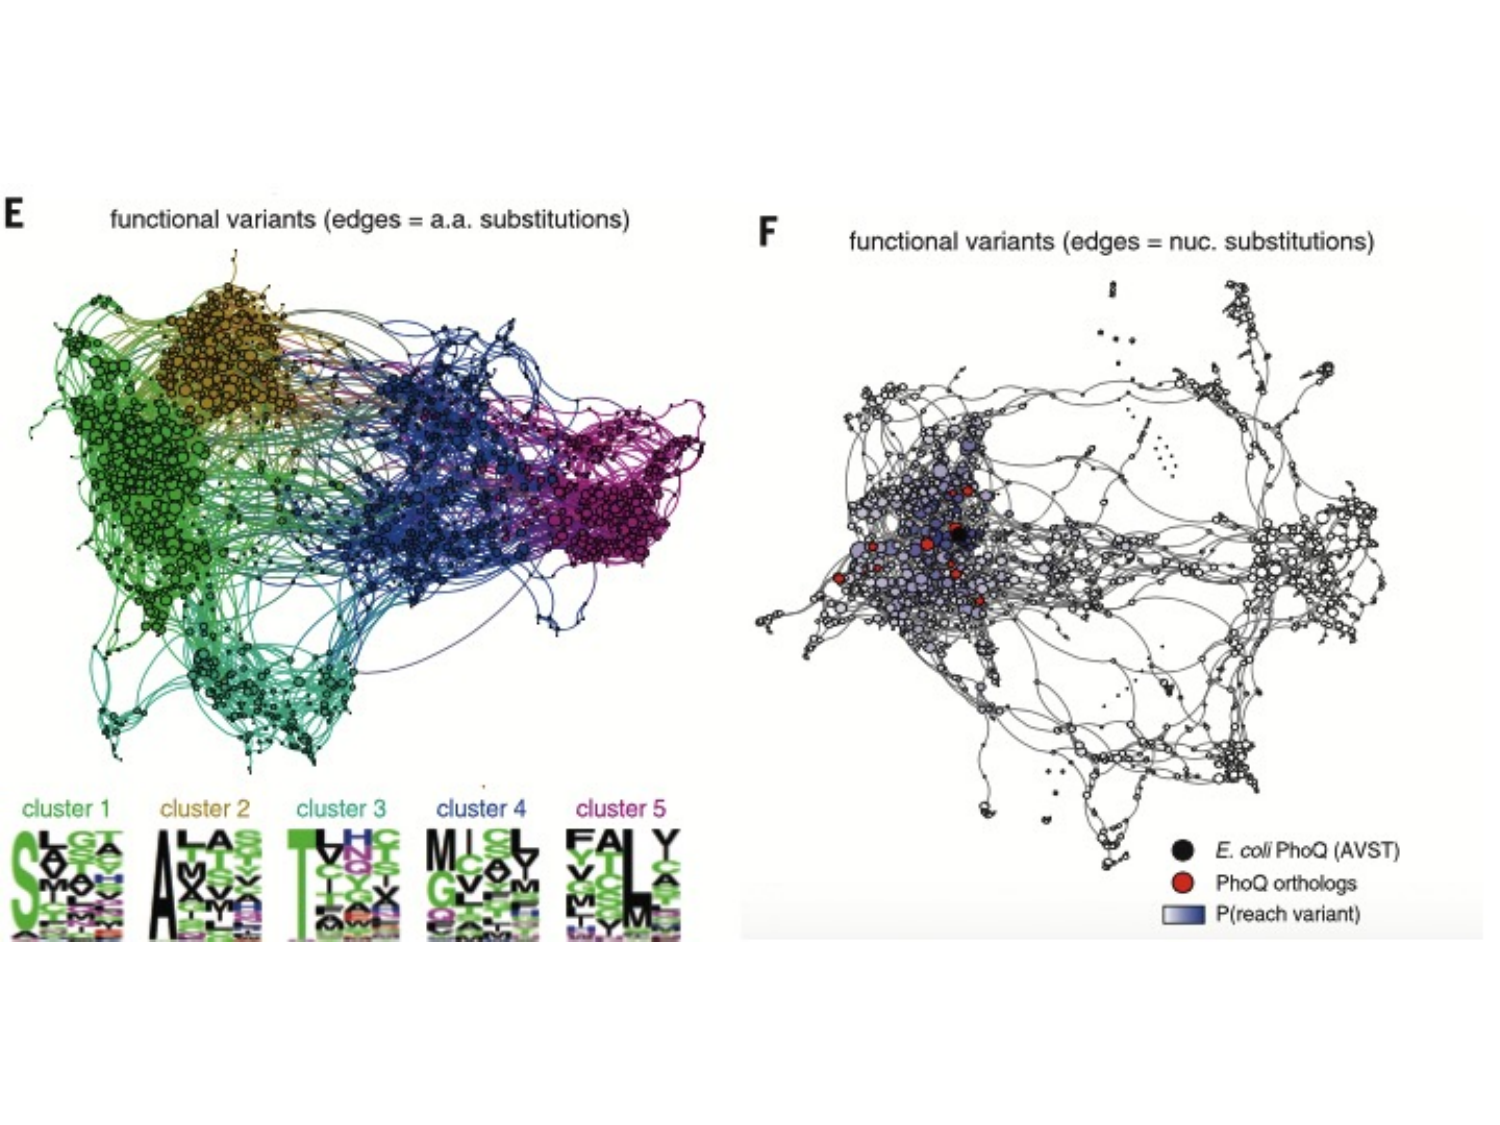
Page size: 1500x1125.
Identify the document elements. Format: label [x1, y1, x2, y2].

picture [0, 183, 1500, 942]
